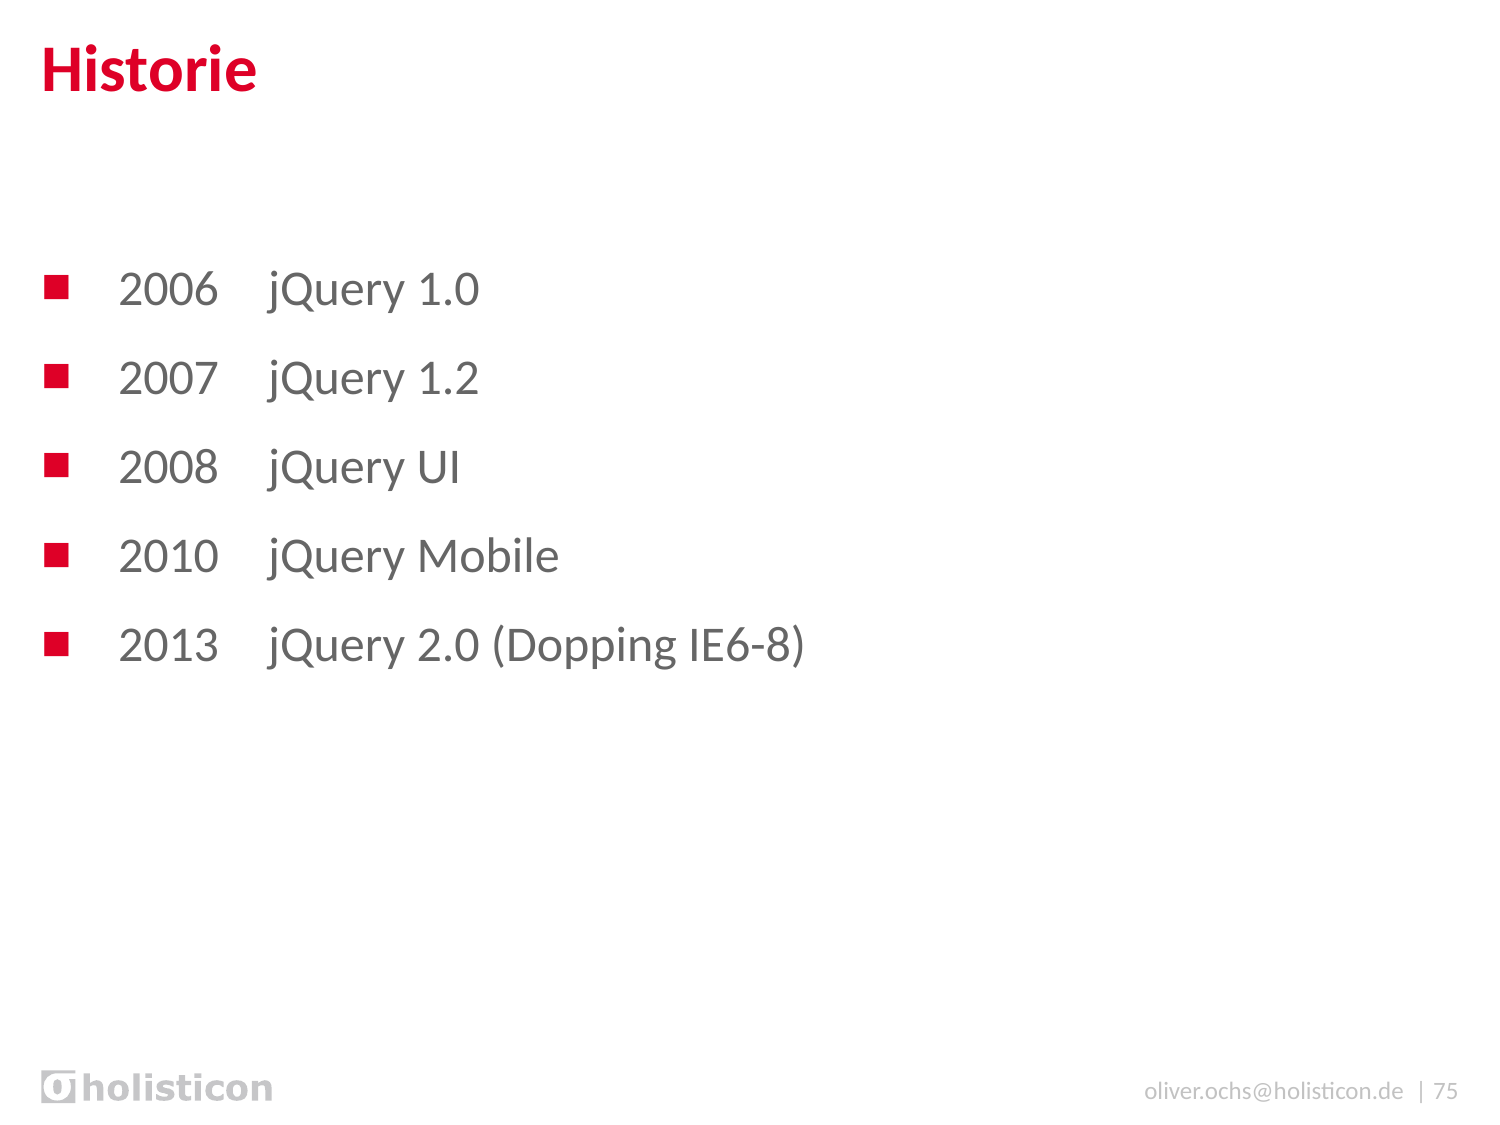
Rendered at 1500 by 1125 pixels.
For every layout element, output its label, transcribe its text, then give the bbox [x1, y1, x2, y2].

title Historie [41, 24, 1436, 188]
list 2006 jQuery 1.0 2007 jQuery 1.2 2008 jQuery UI 2010 jQuery Mobile 2013 jQuery 2.0 (Dopping IE6-8) [41, 255, 1436, 973]
